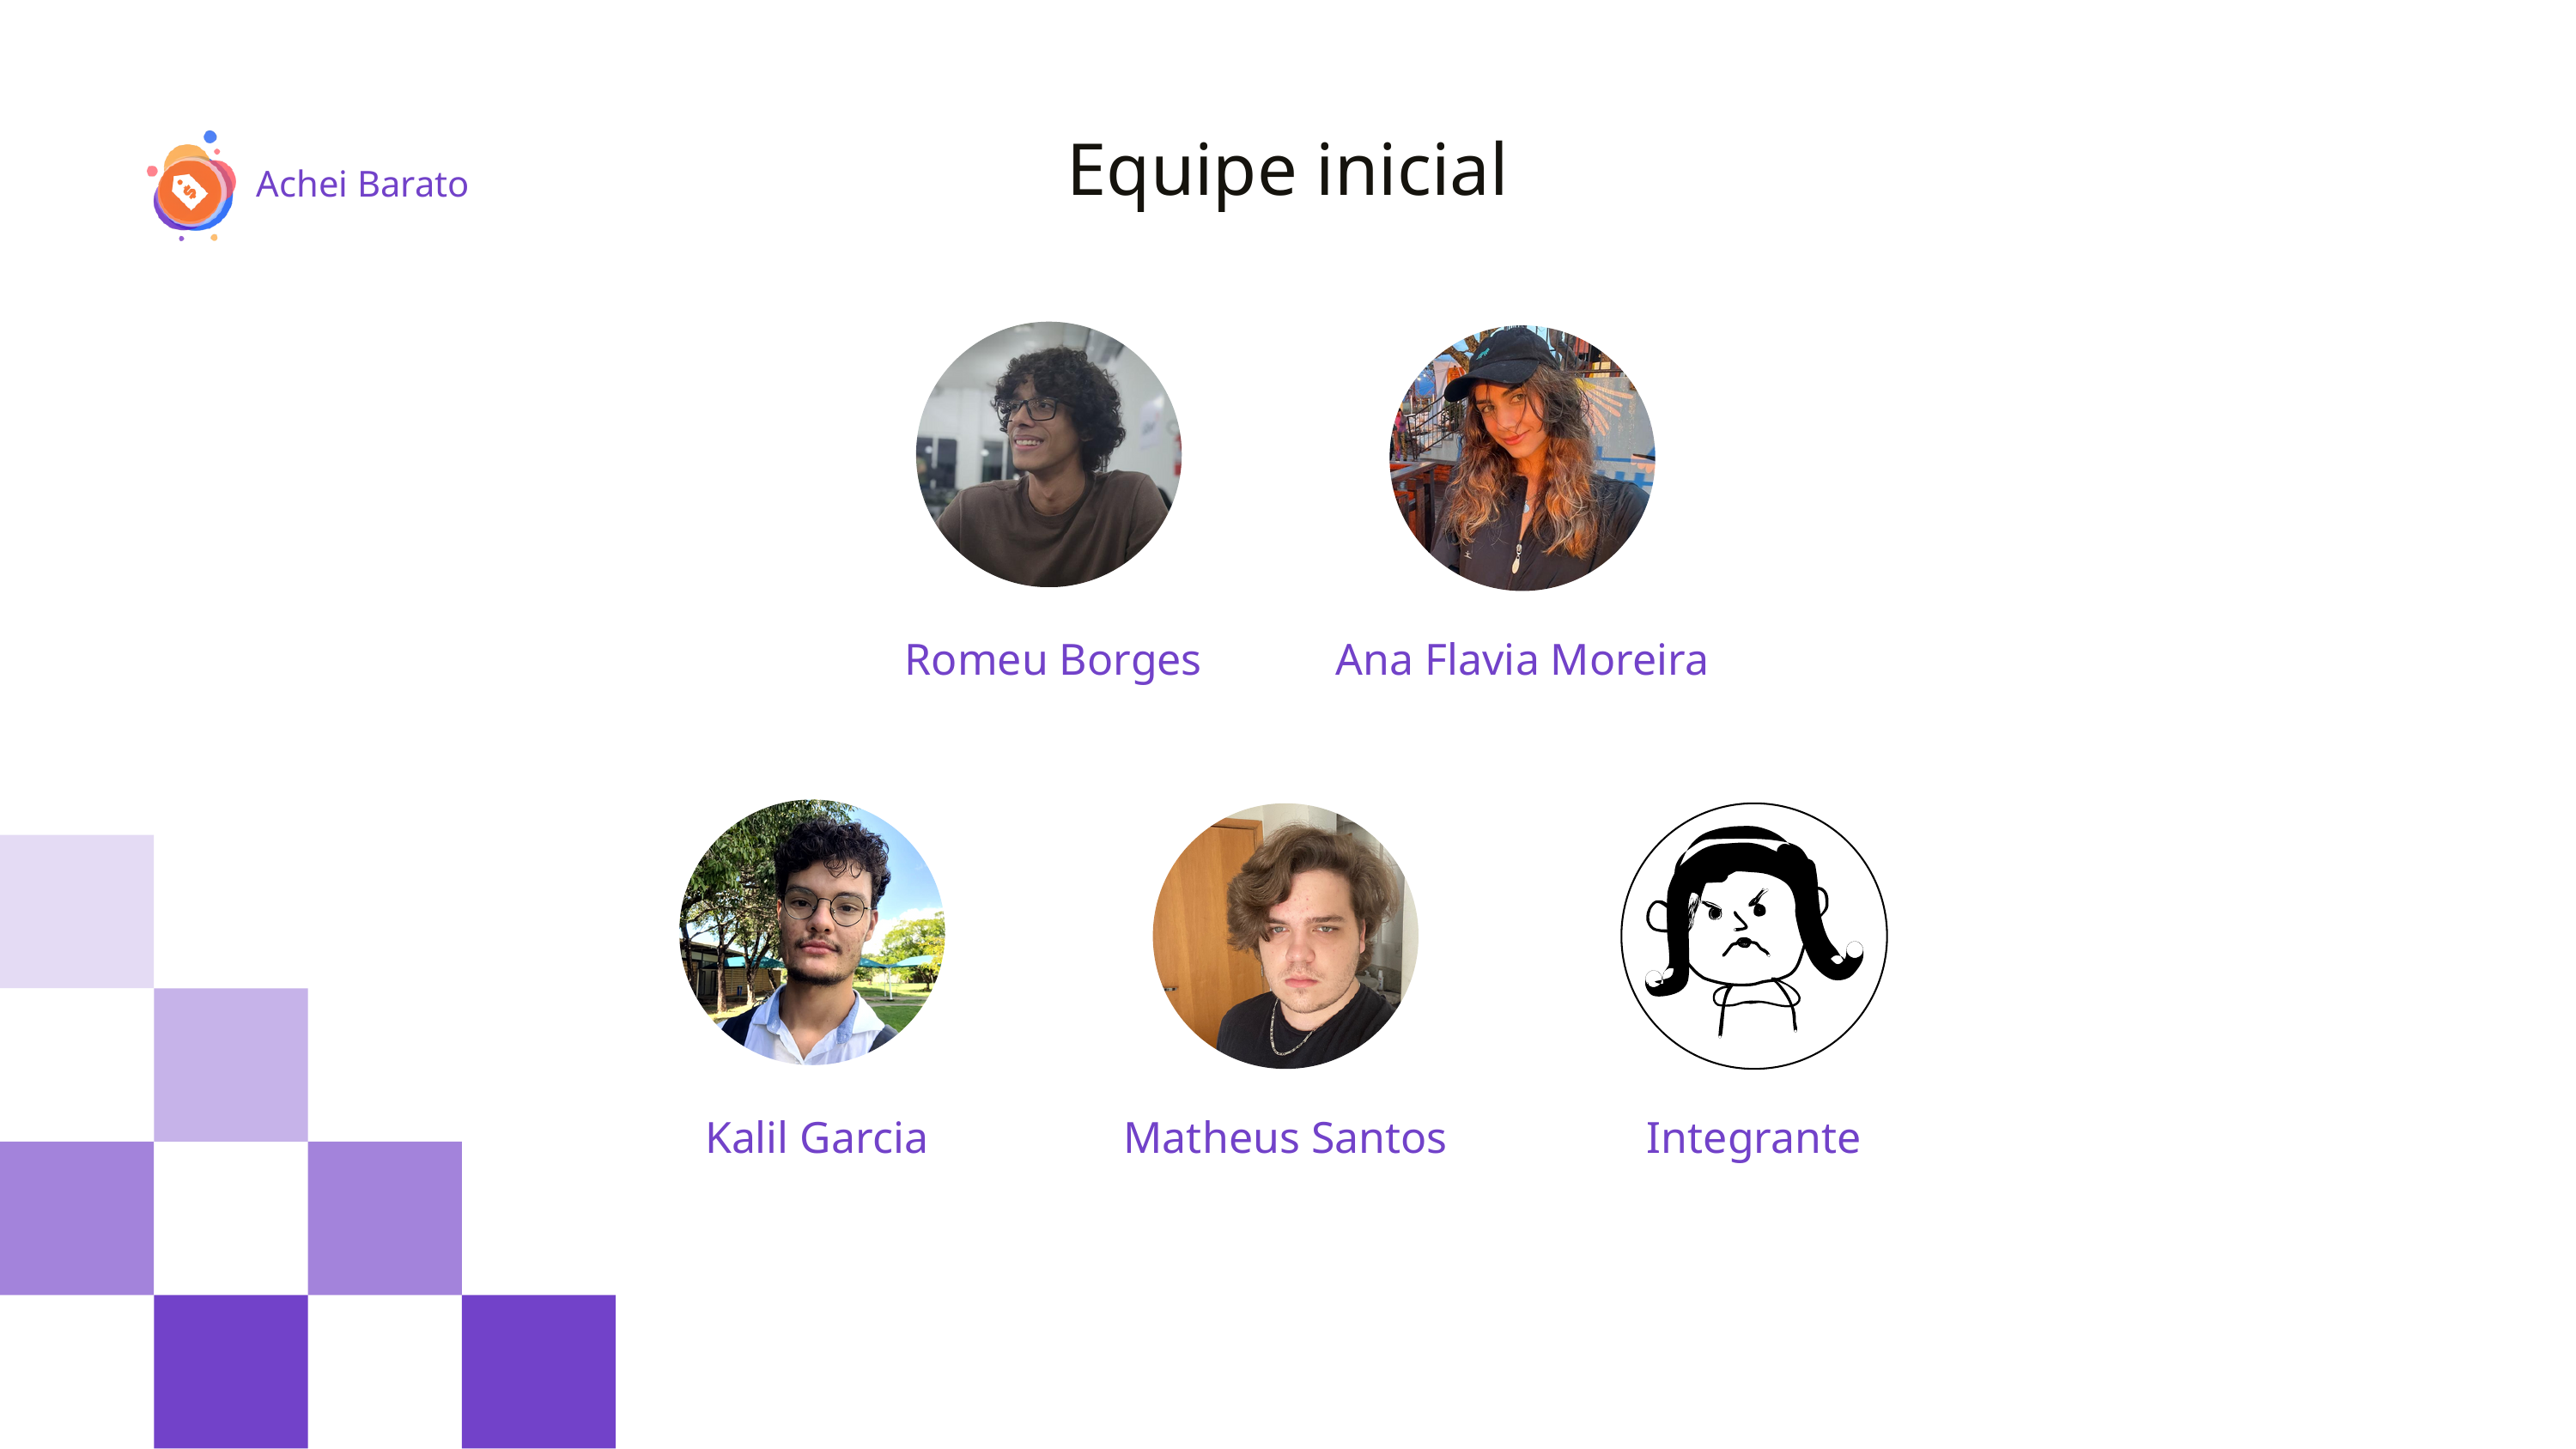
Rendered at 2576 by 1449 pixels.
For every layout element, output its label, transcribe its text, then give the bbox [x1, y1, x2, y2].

text_box Romeu Borges [854, 632, 1253, 684]
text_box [1152, 803, 1419, 1070]
text_box [307, 1141, 462, 1295]
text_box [1621, 803, 1887, 1070]
text_box Matheus Santos [1086, 1110, 1485, 1161]
text_box Kalil Garcia [617, 1110, 1016, 1161]
text_box [137, 119, 248, 250]
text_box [1389, 324, 1656, 591]
text_box Ana Flavia Moreira [1323, 632, 1722, 684]
text_box [0, 834, 155, 989]
text_box [461, 1294, 616, 1449]
text_box [154, 988, 308, 1142]
text_box [154, 1294, 308, 1449]
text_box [678, 799, 945, 1066]
text_box Integrante [1555, 1110, 1953, 1161]
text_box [1642, 822, 1867, 1042]
text_box [0, 1141, 155, 1295]
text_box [915, 321, 1182, 588]
text_box Achei Barato [256, 154, 642, 204]
text_box Equipe inicial [944, 117, 1632, 210]
